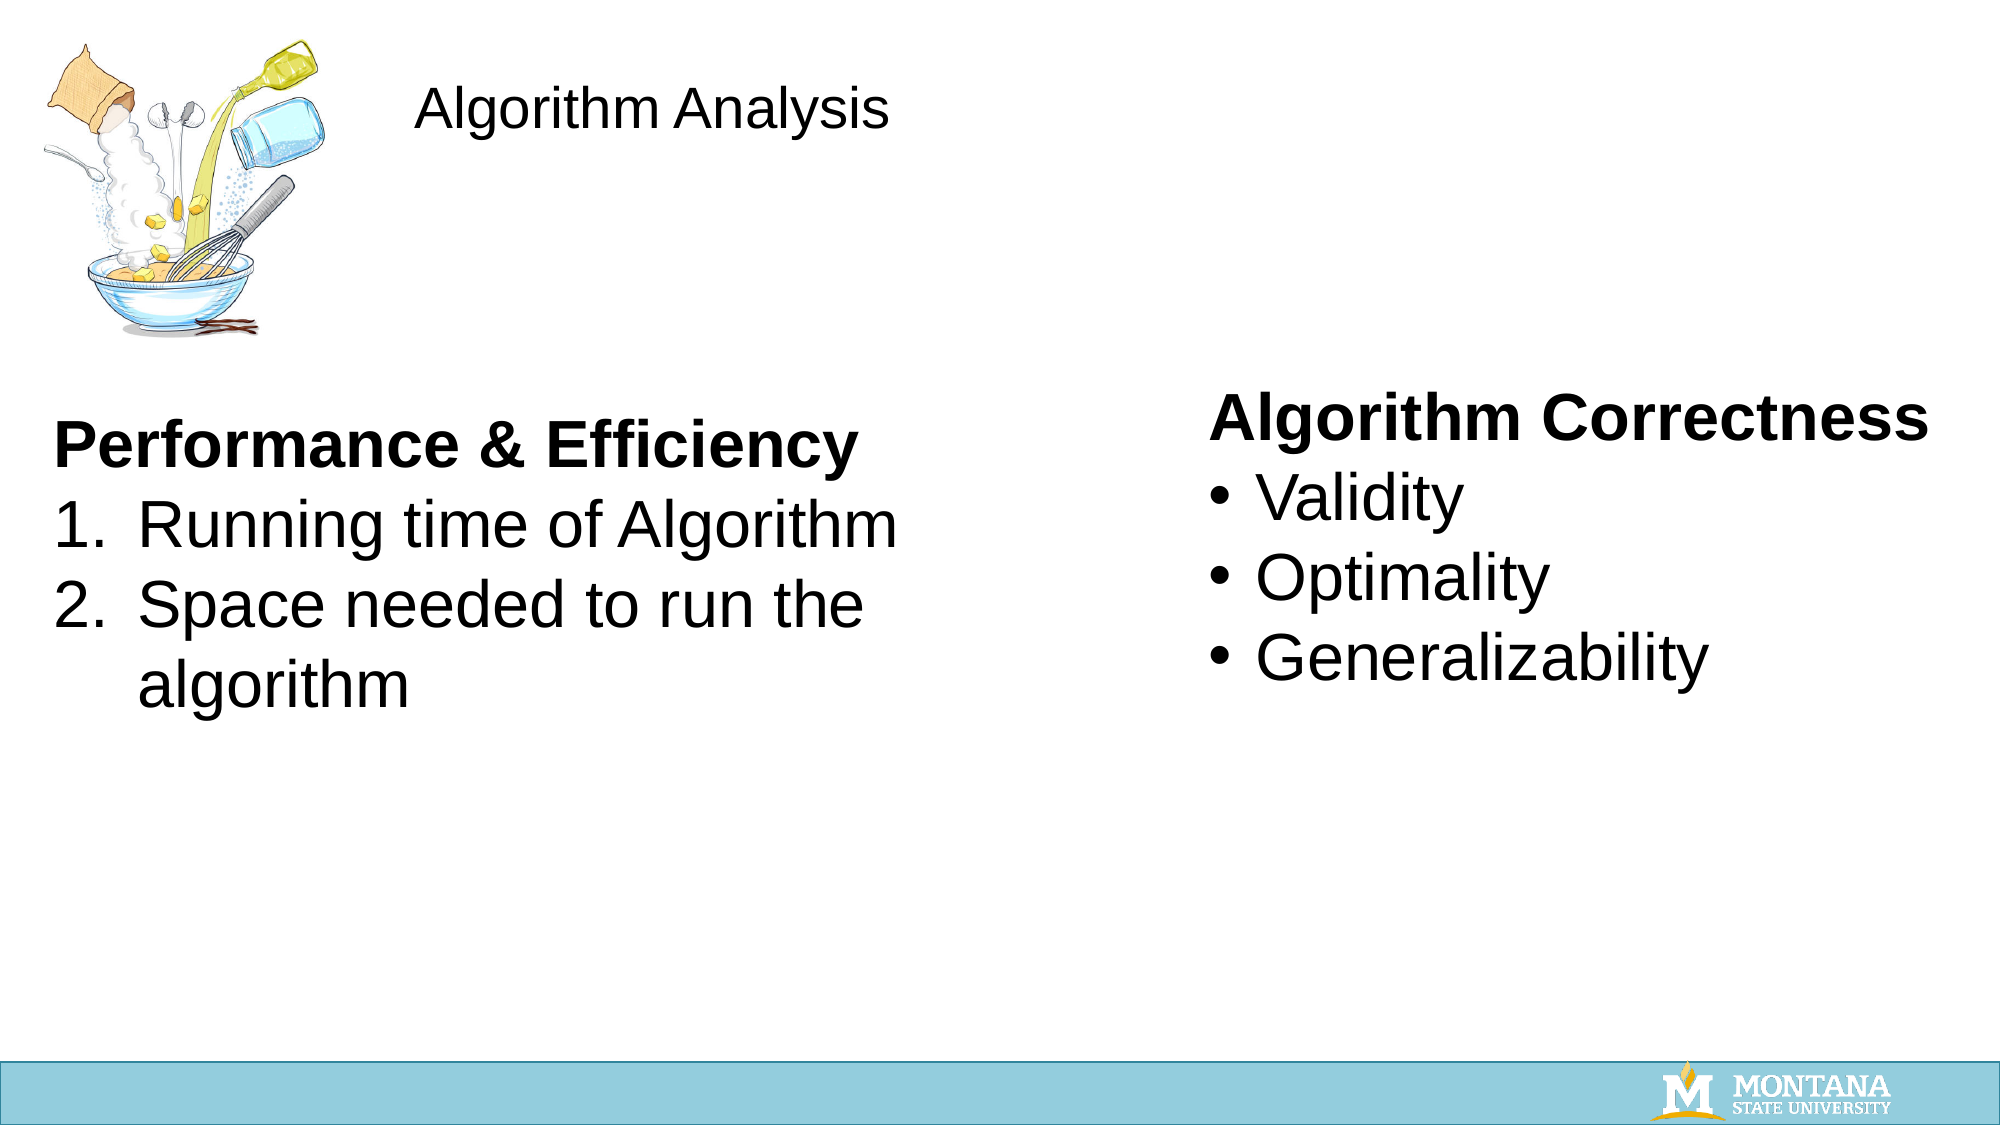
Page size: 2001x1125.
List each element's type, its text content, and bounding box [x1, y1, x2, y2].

picture [1649, 1060, 1892, 1122]
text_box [1892, 1060, 2000, 1125]
text_box Algorithm Analysis [399, 62, 1475, 148]
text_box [0, 1060, 1647, 1125]
picture [12, 12, 349, 349]
text_box Performance & Efficiency Running time of Algorithm Space needed to run the algorithm [38, 393, 939, 728]
text_box Algorithm Correctness Validity Optimality Generalizability [1193, 366, 1946, 702]
